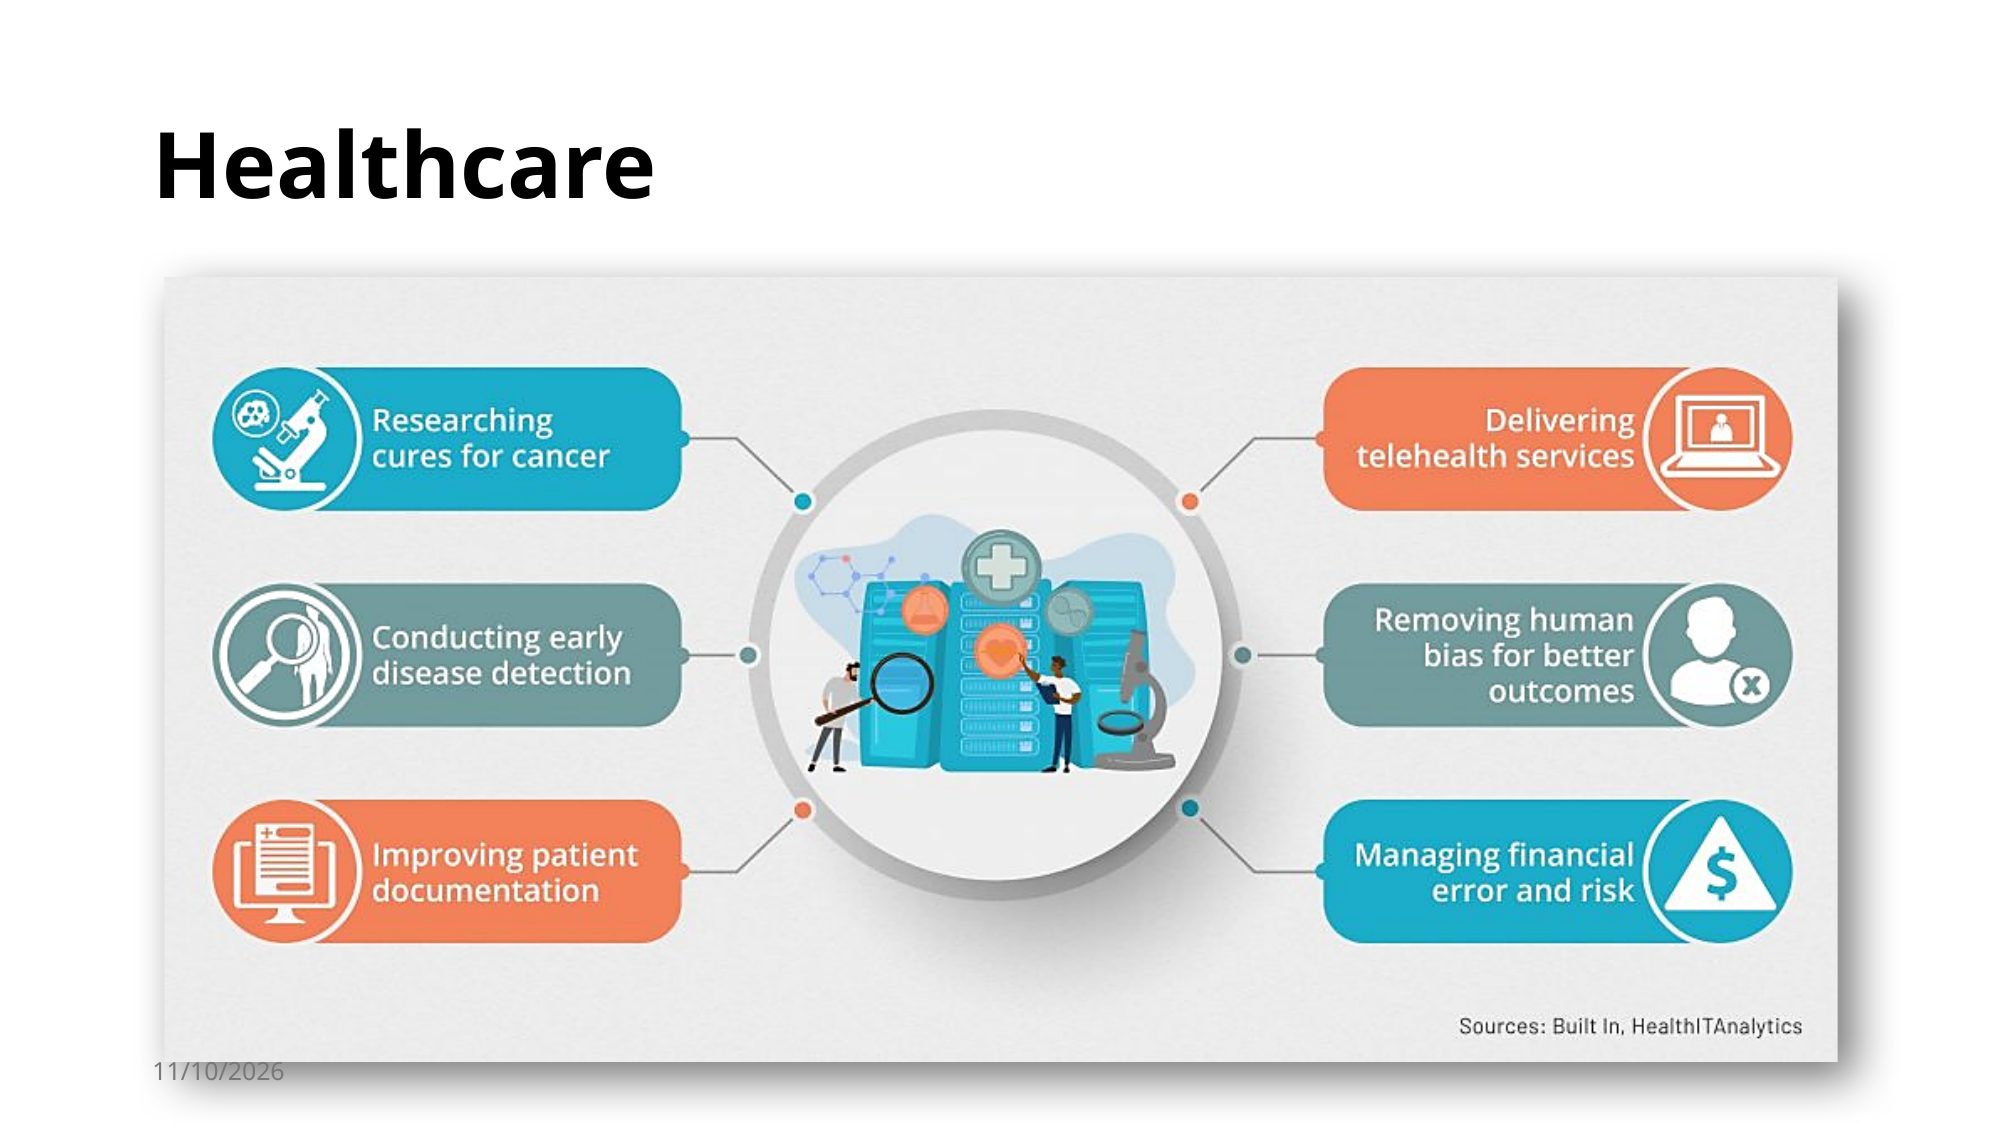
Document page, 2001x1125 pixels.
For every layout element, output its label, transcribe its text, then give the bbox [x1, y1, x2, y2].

title Healthcare [137, 59, 1863, 278]
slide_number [137, 1042, 588, 1103]
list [163, 276, 1839, 1062]
